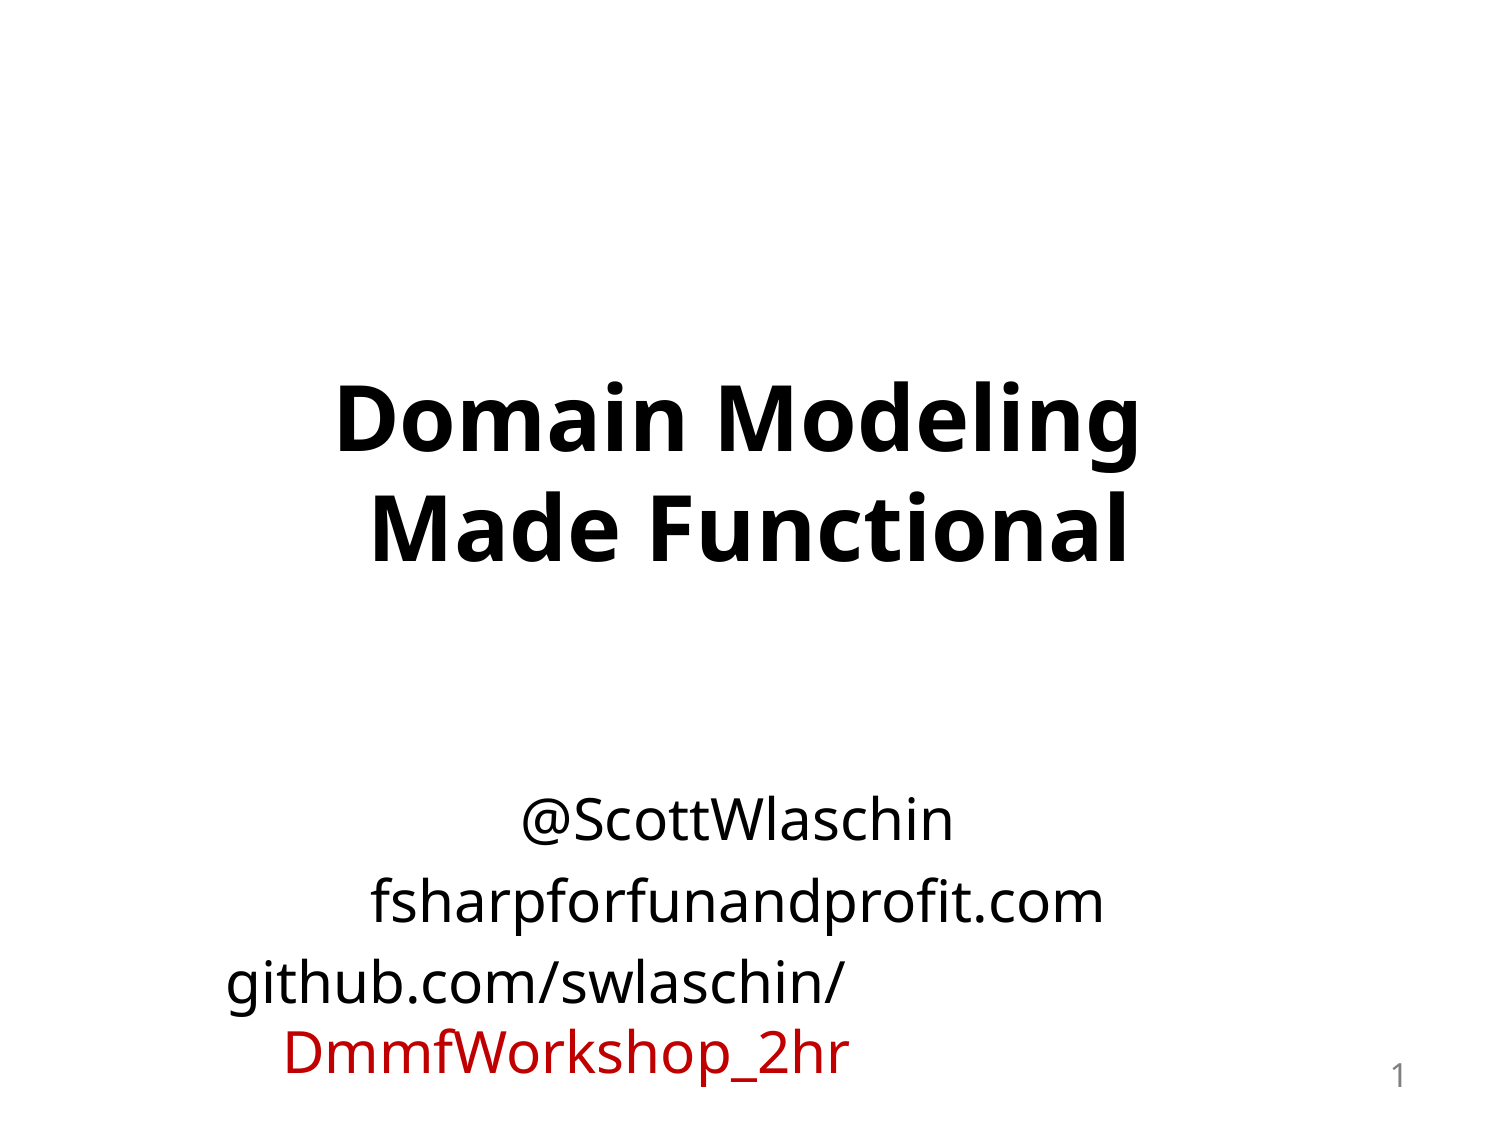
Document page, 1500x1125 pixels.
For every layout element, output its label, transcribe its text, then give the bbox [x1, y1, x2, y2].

text_box @ScottWlaschin fsharpforfunandprofit.com [88, 775, 1388, 976]
text_box github.com/swlaschin/DmmfWorkshop_2hr [210, 937, 1372, 1093]
title Domain Modeling Made Functional [112, 349, 1388, 591]
